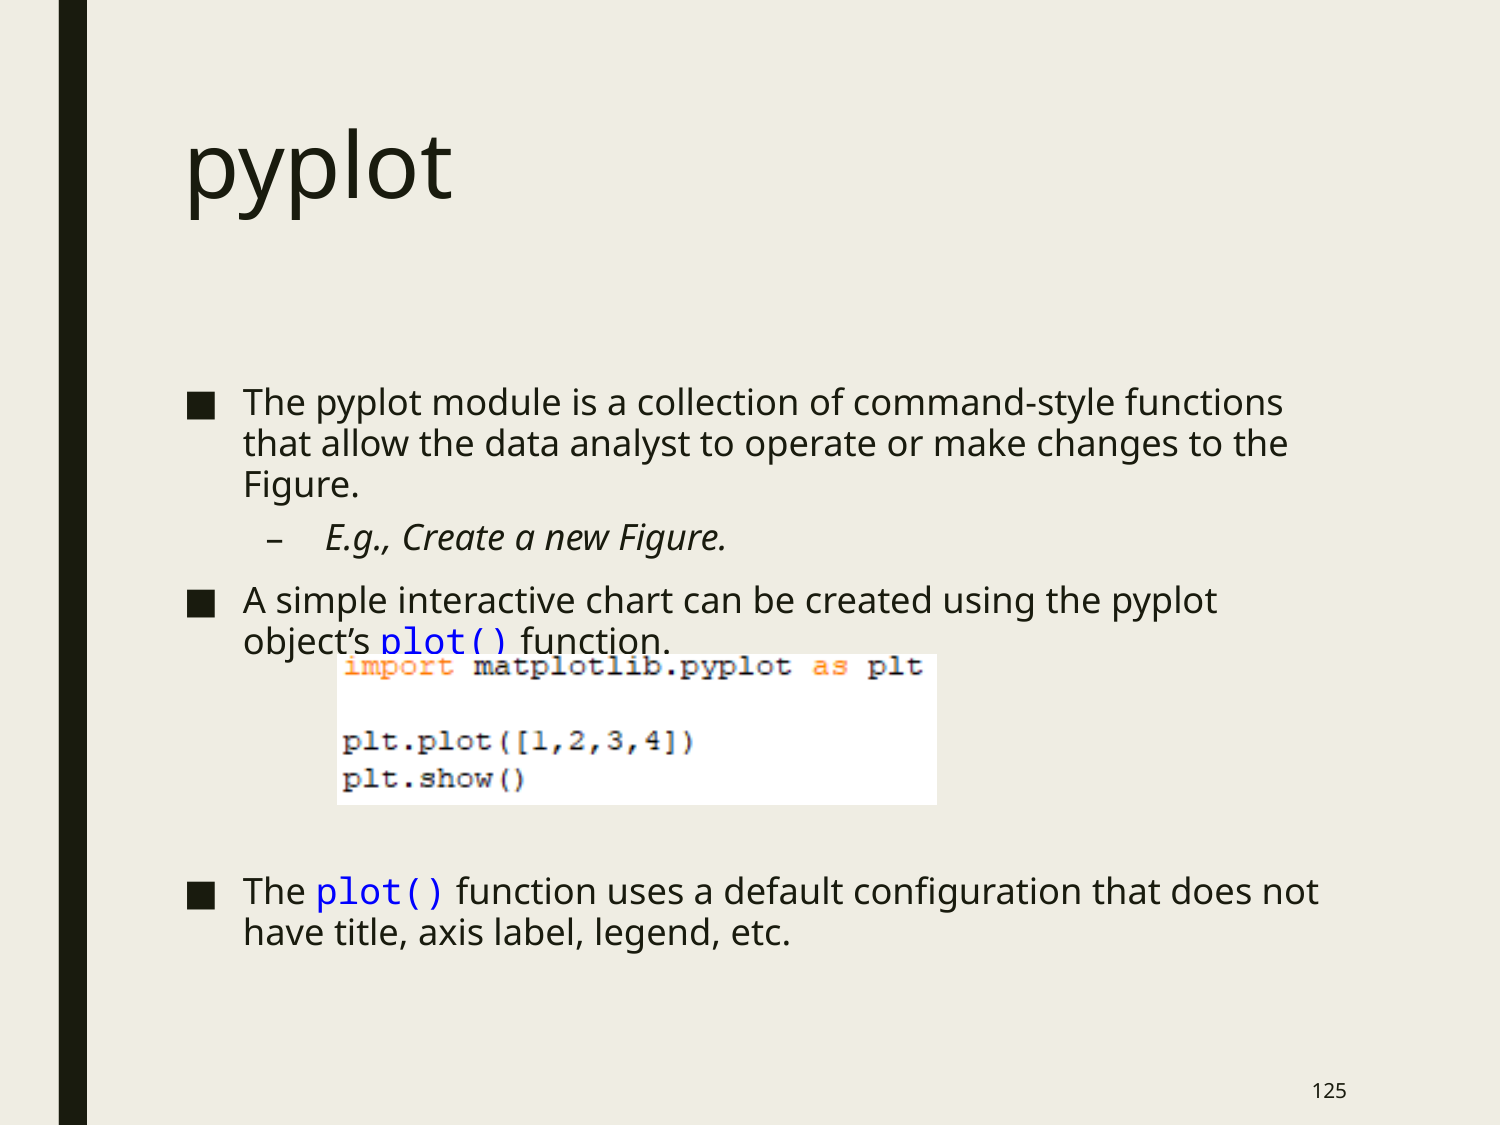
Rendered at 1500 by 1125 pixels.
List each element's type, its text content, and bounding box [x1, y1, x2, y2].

picture [336, 654, 937, 805]
title pyplot [168, 112, 1351, 357]
list The pyplot module is a collection of command-style functions that allow the data analyst to operate or make changes to the Figure. E.g., Create a new Figure. A simple interactive chart can be created using the pyplot object’s plot() function. The plot() function uses a default configuration that does not have title, axis label, legend, etc. [168, 375, 1351, 963]
slide_number 124 [1165, 1058, 1362, 1125]
